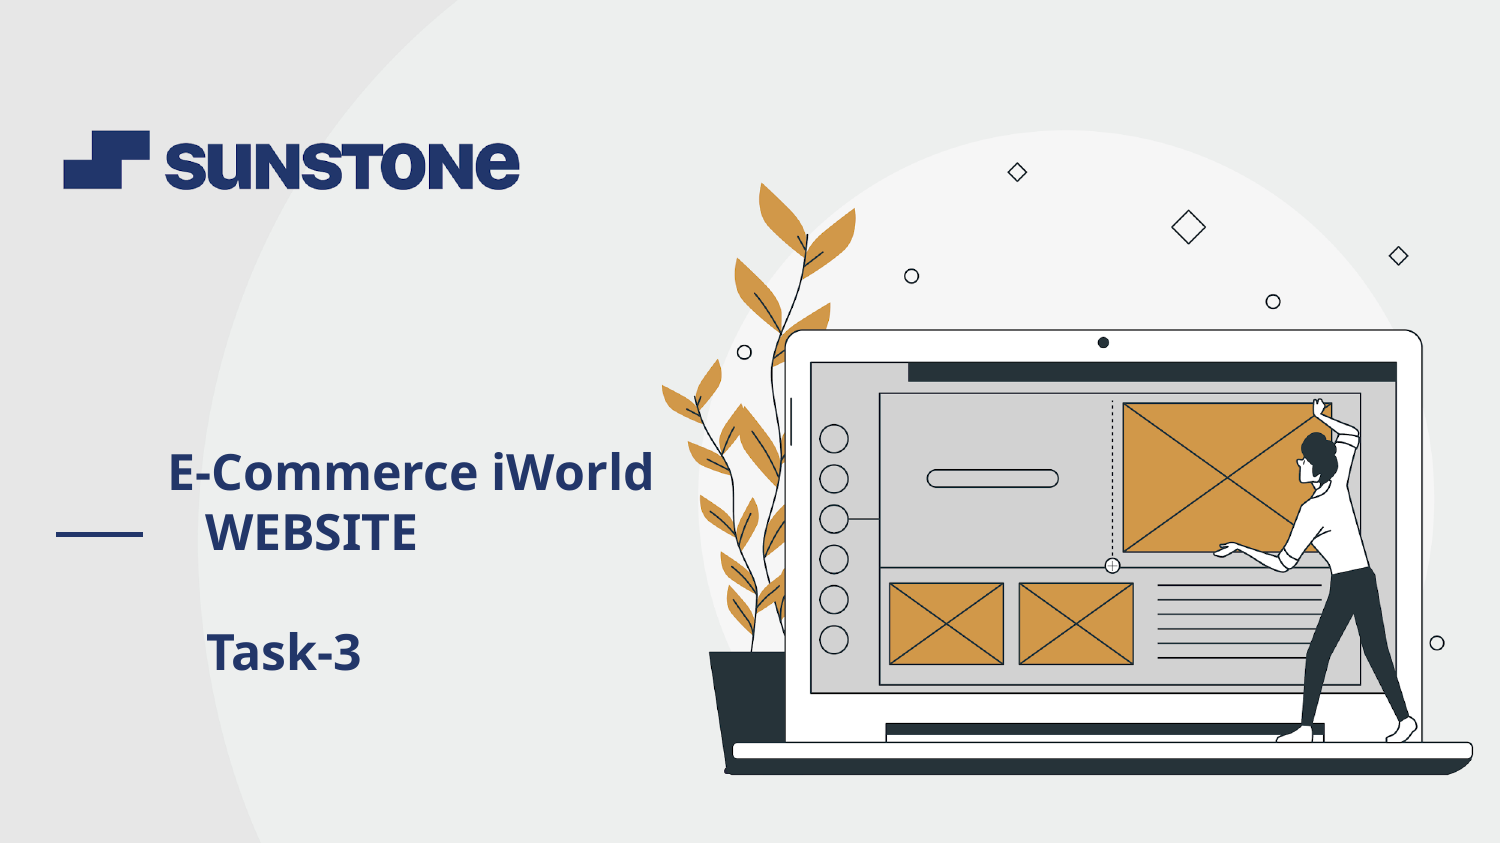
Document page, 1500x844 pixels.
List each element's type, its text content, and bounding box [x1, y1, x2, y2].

list E-Commerce iWorld WEBSITE Task-3 [115, 433, 873, 713]
picture [0, 0, 1500, 843]
